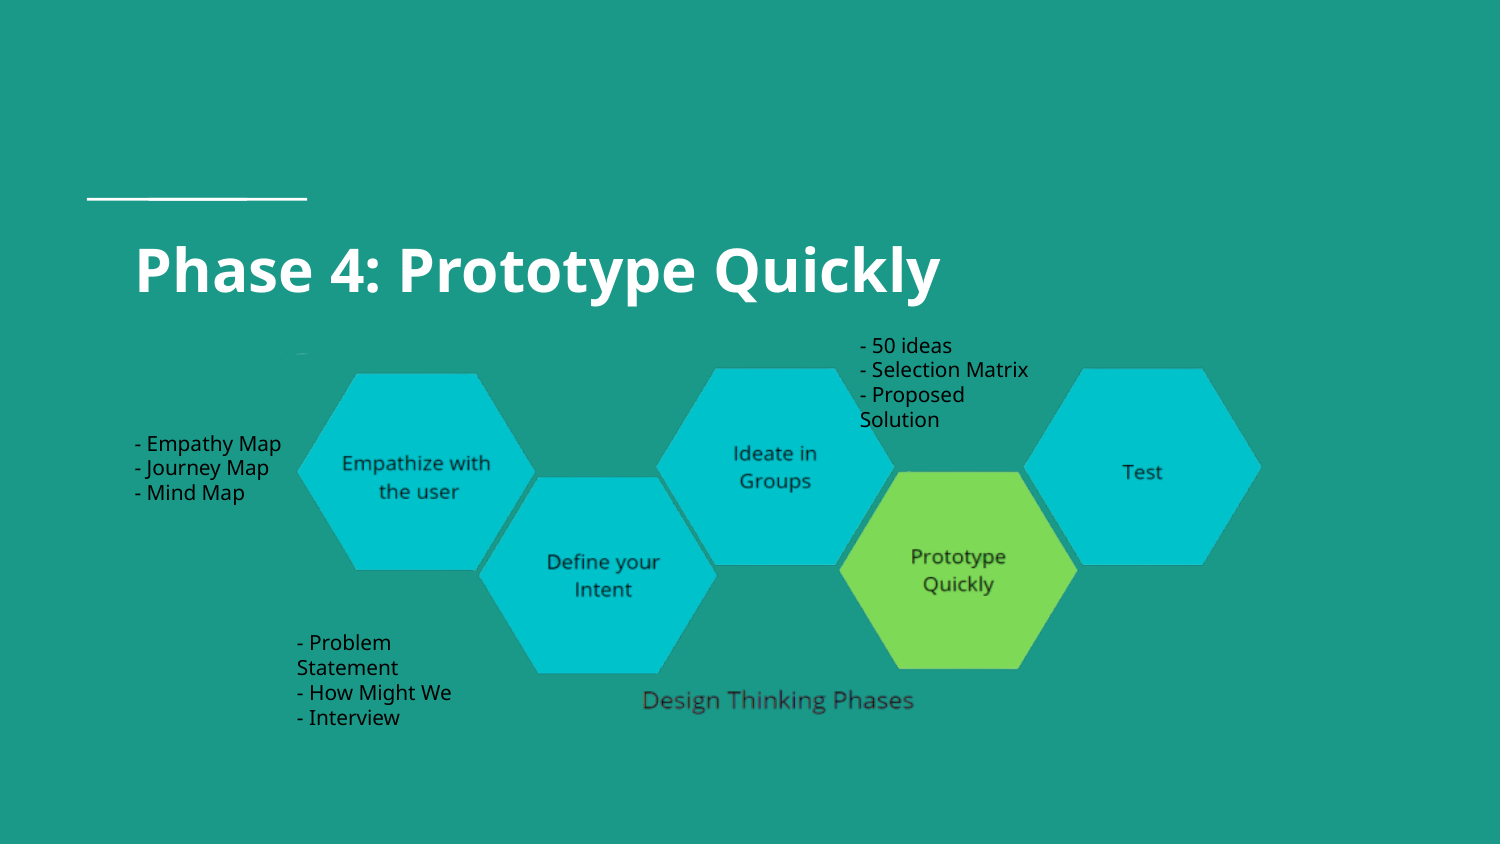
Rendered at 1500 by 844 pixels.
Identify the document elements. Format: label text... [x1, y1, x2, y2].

text_box - Empathy Map - Journey Map - Mind Map [119, 415, 276, 572]
title Phase 4: Prototype Quickly [119, 216, 1381, 466]
picture [281, 353, 1271, 771]
text_box - 50 ideas - Selection Matrix - Proposed Solution [844, 317, 1058, 352]
